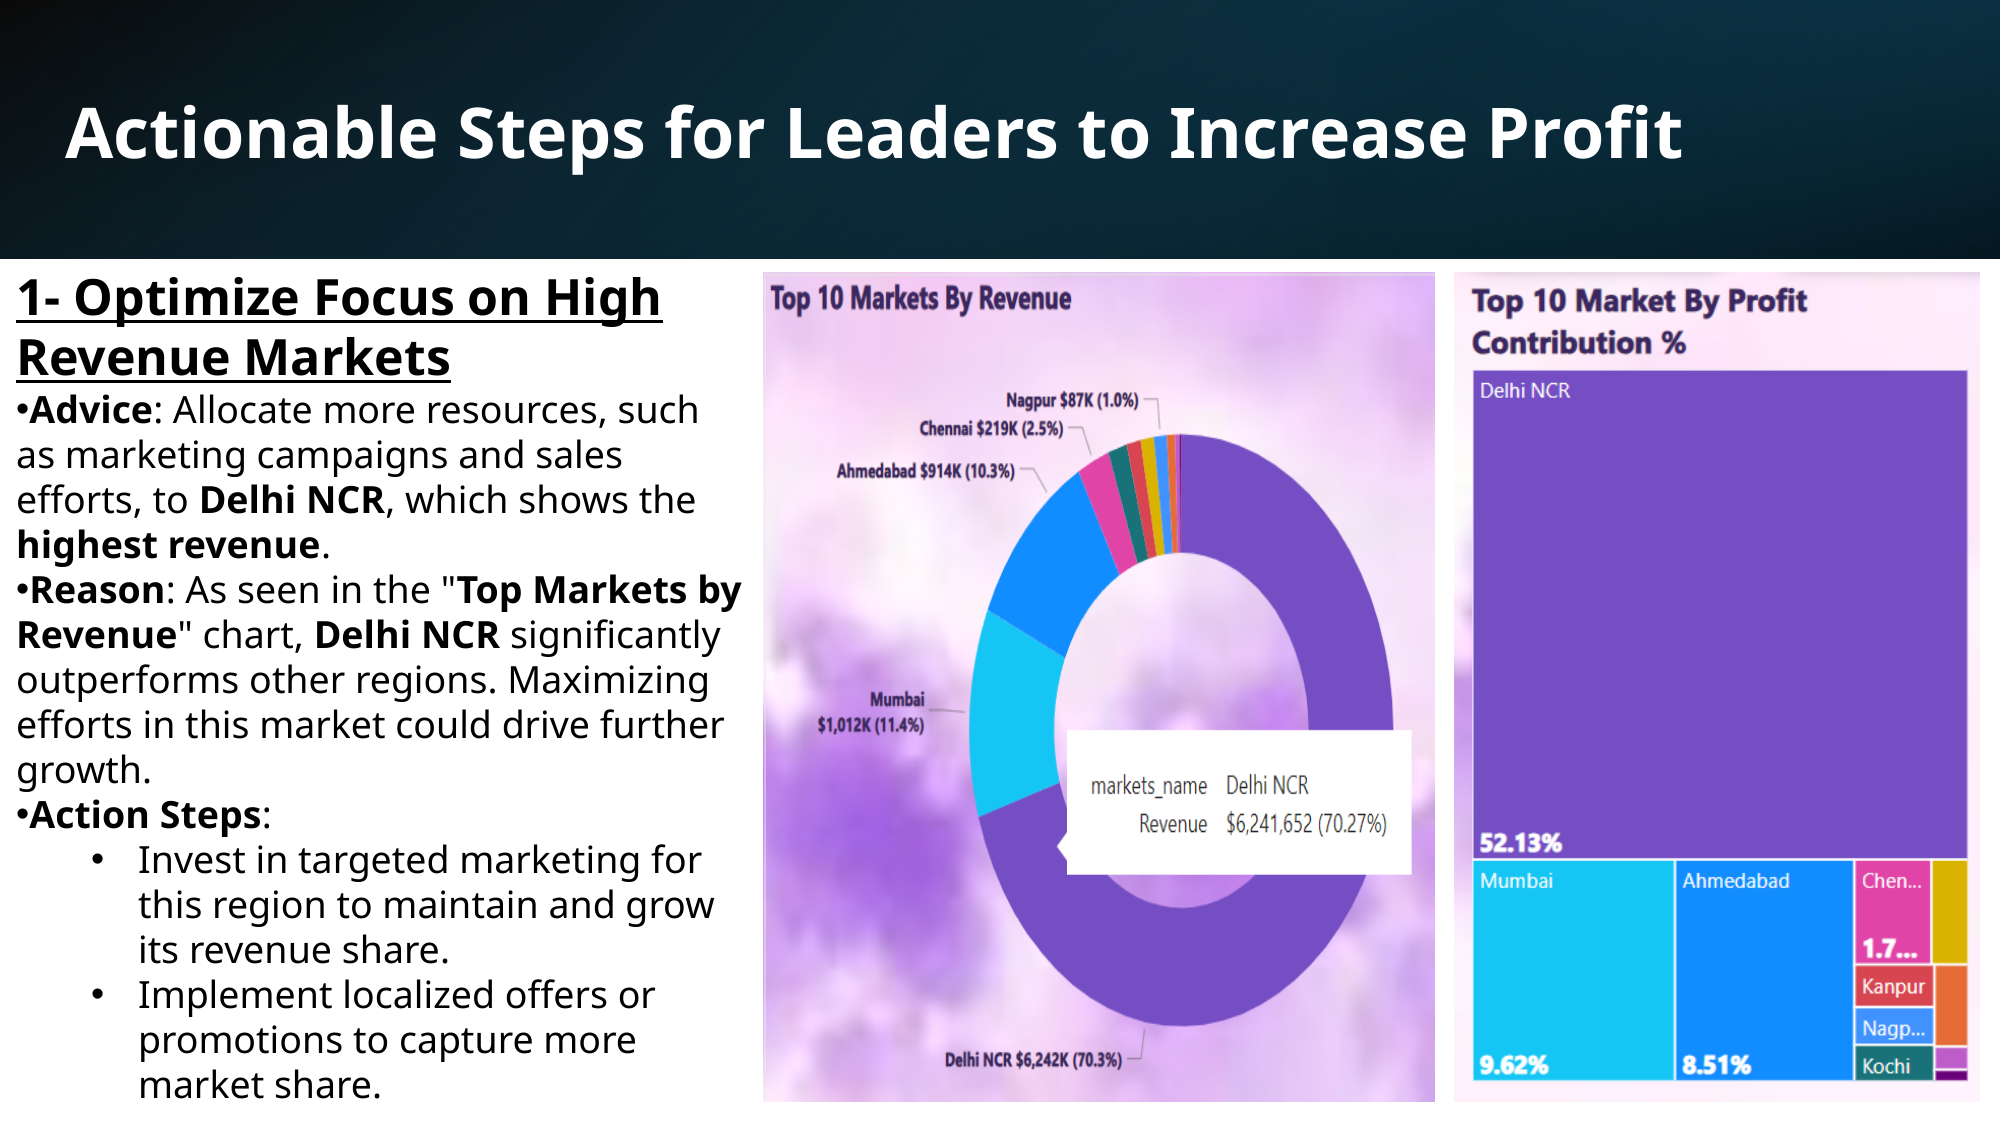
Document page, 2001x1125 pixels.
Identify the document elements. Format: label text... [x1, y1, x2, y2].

text_box [0, 0, 2000, 260]
text_box [764, 260, 2000, 1125]
picture [1453, 272, 1981, 1102]
picture [762, 272, 1435, 1102]
text_box 1- Optimize Focus on High Revenue Markets Advice: Allocate more resources, such as marketing campaigns and sales efforts, to Delhi NCR, which shows the highest revenue. Reason: As seen in the "Top Markets by Revenue" chart, Delhi NCR significantly outperforms other regions. Maximizing efforts in this market could drive further growth. Action Steps: Invest in targeted marketing for this region to maintain and grow its revenue share. Implement localized offers or promotions to capture more market share. [1, 258, 764, 1125]
title Actionable Steps for Leaders to Increase Profit [50, 64, 1812, 209]
